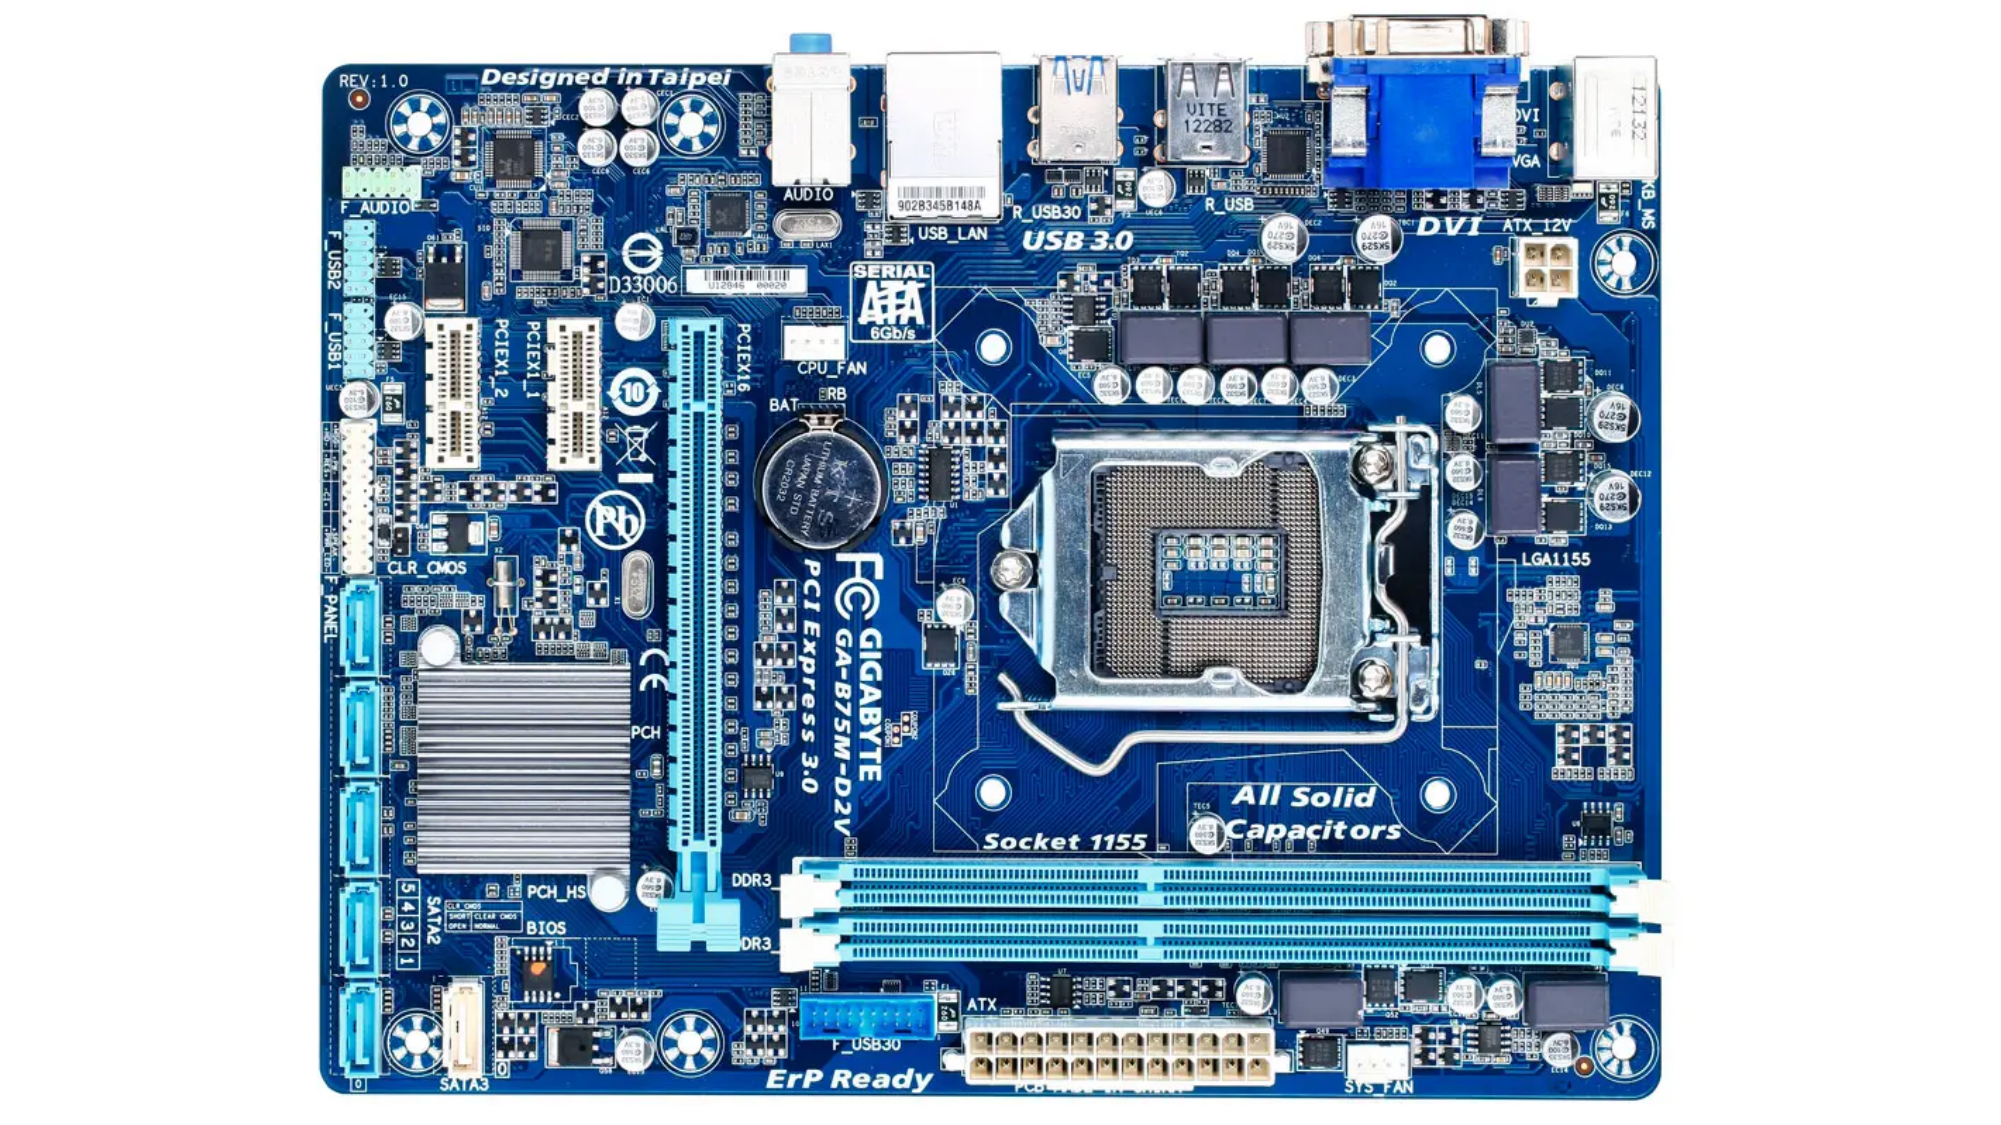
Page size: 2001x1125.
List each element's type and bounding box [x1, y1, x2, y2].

picture [295, 0, 1704, 1125]
